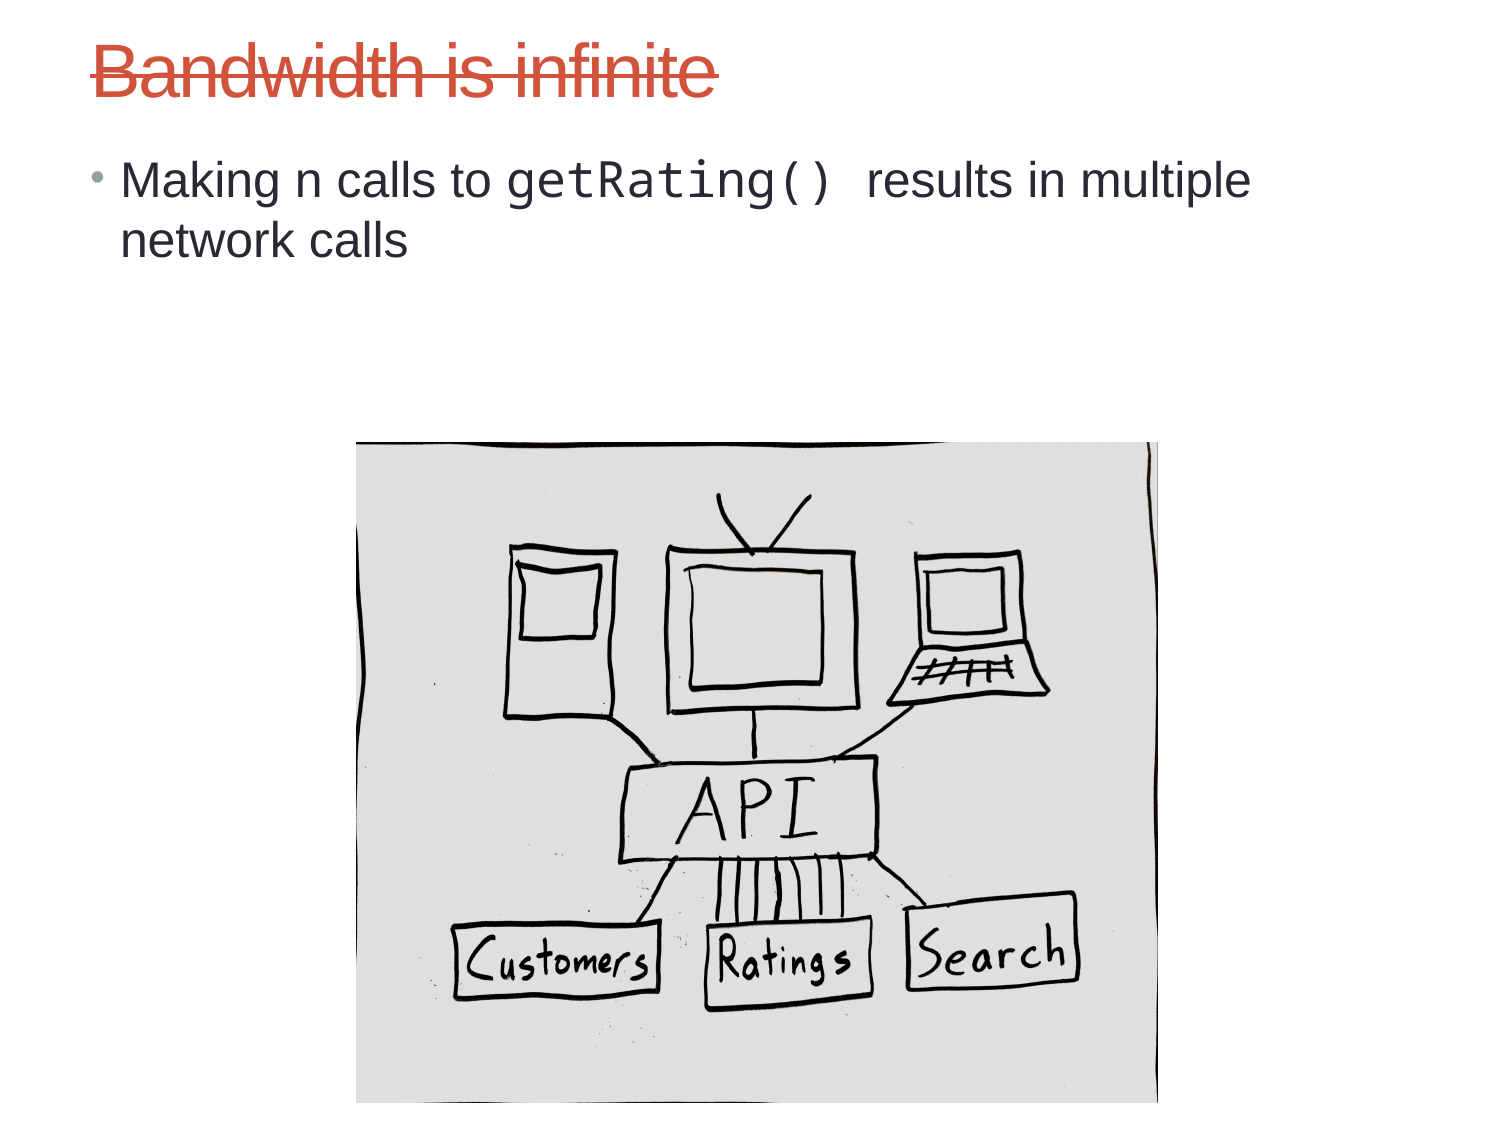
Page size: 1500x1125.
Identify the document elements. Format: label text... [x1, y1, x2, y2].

picture [355, 442, 1158, 1103]
list Making n calls to getRating() results in multiple network calls [75, 139, 1425, 1063]
title Bandwidth is infinite [75, 14, 1425, 121]
